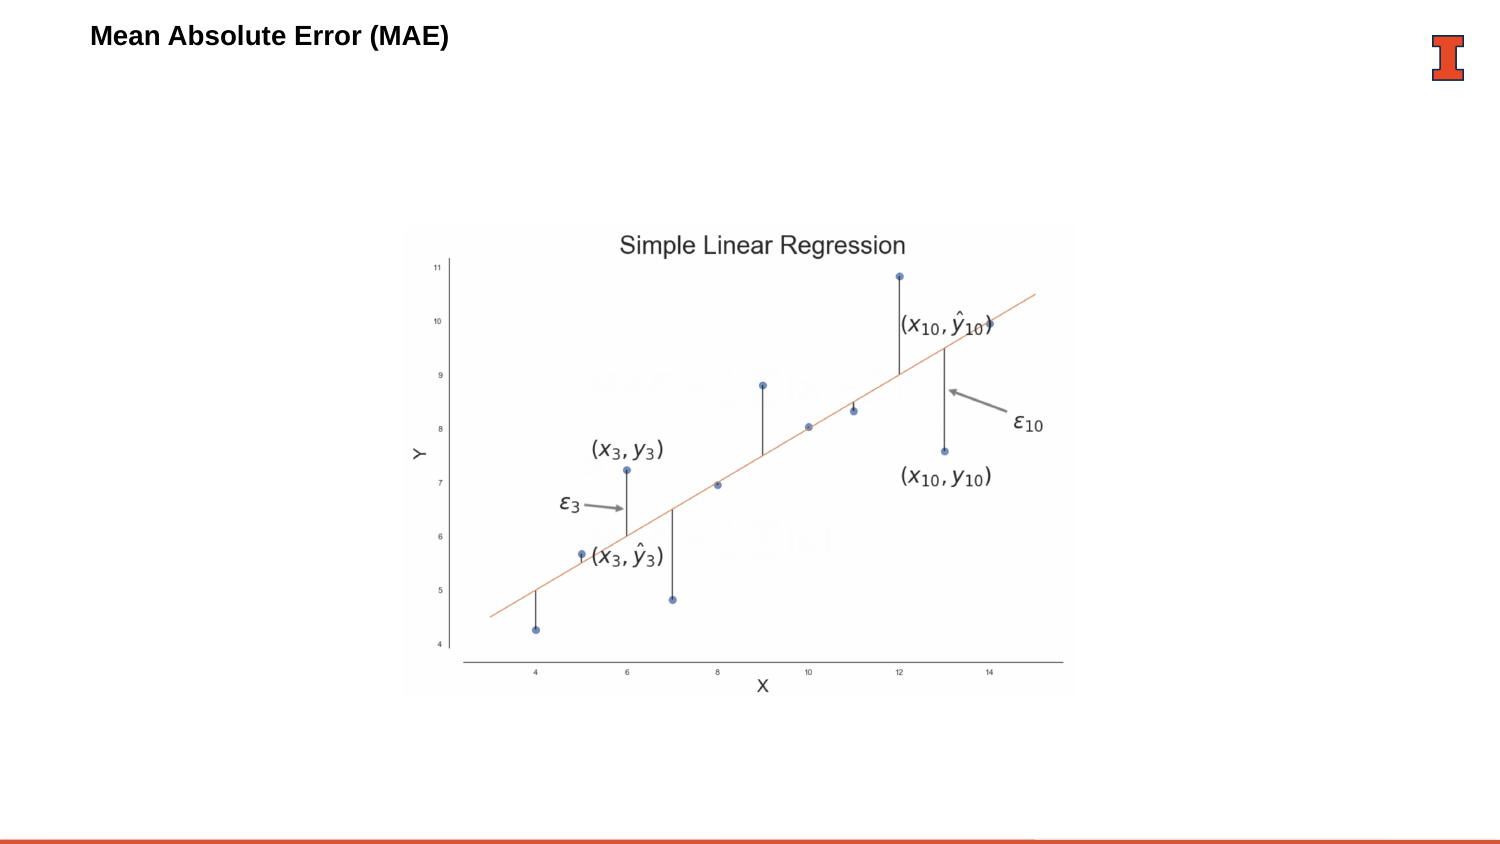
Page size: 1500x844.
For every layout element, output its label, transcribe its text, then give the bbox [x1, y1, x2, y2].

title Mean Absolute Error (MAE) [75, 10, 1404, 128]
picture [402, 225, 1076, 697]
picture [1432, 35, 1464, 81]
